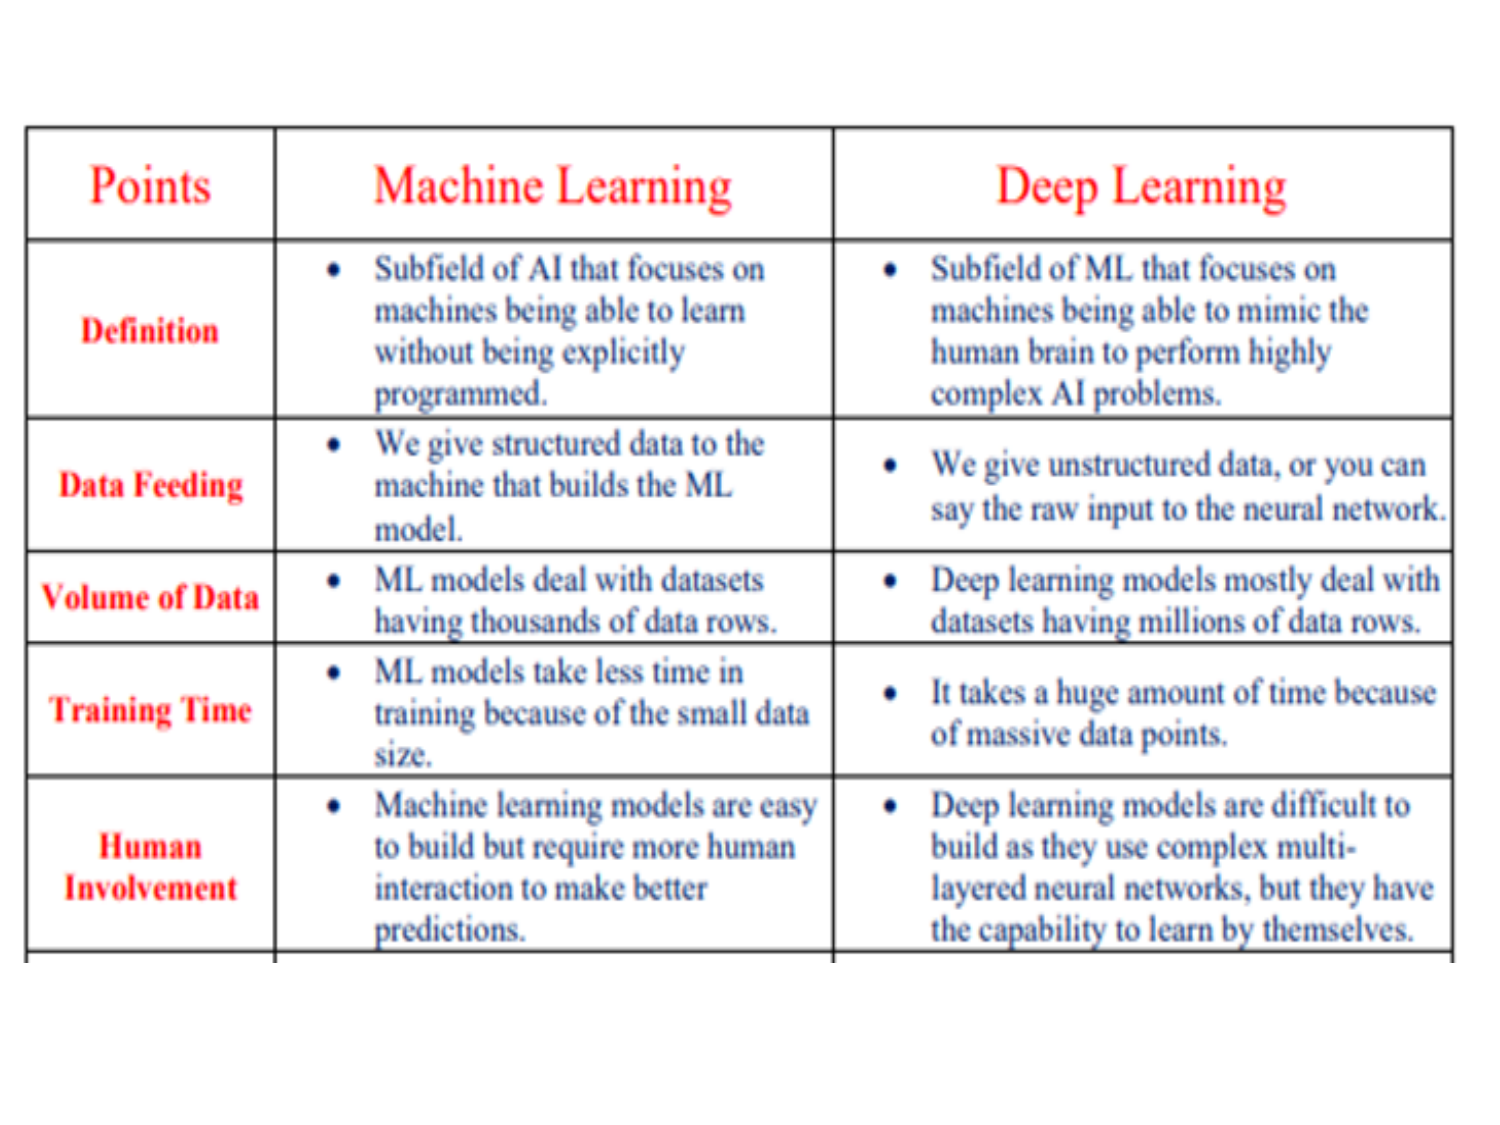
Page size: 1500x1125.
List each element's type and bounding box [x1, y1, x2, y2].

picture [10, 112, 1475, 963]
